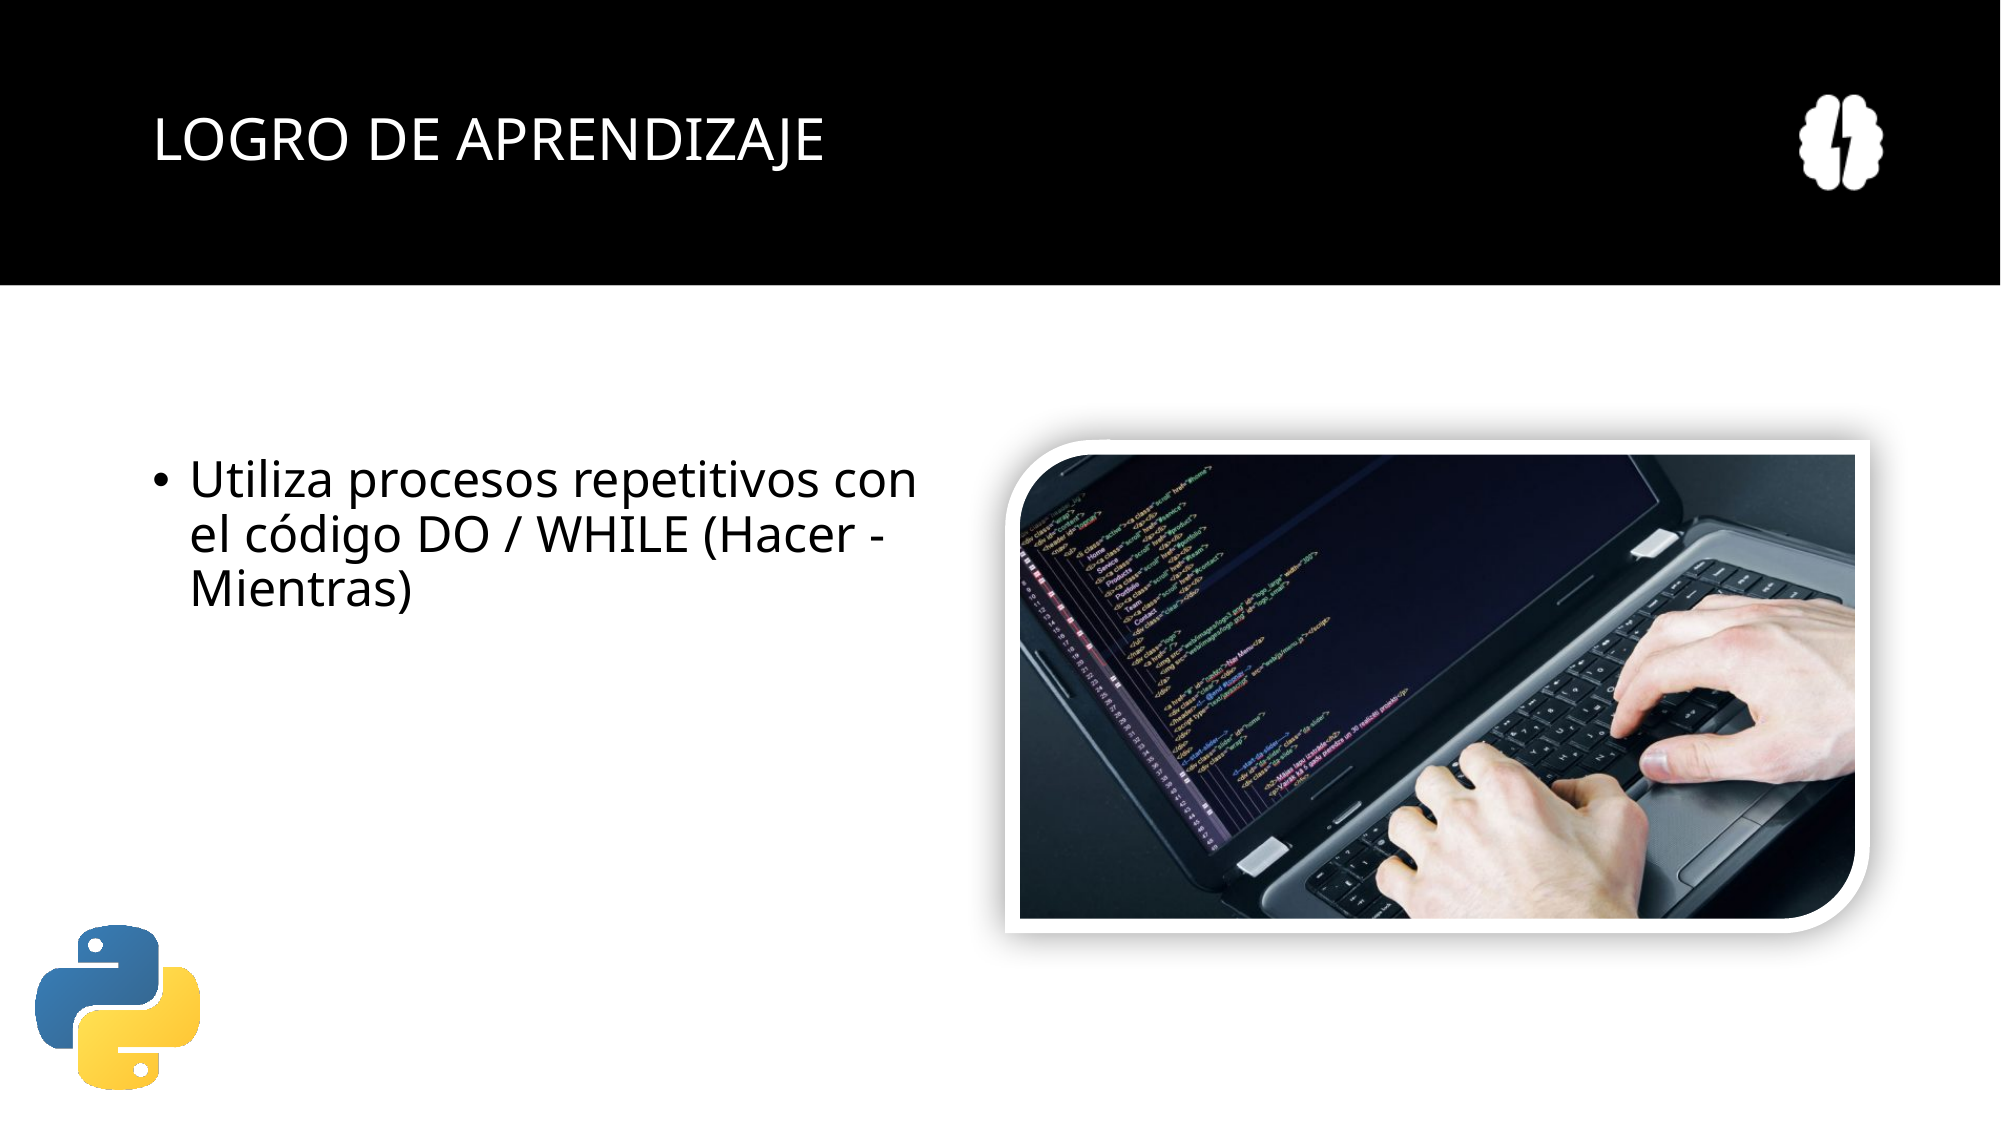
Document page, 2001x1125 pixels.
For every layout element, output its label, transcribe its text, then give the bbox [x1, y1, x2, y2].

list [1012, 447, 1863, 926]
picture [0, 0, 2001, 1125]
title LOGRO DE APRENDIZAJE [137, 89, 1682, 194]
list Utiliza procesos repetitivos con el código DO / WHILE (Hacer - Mientras) [137, 447, 988, 1009]
